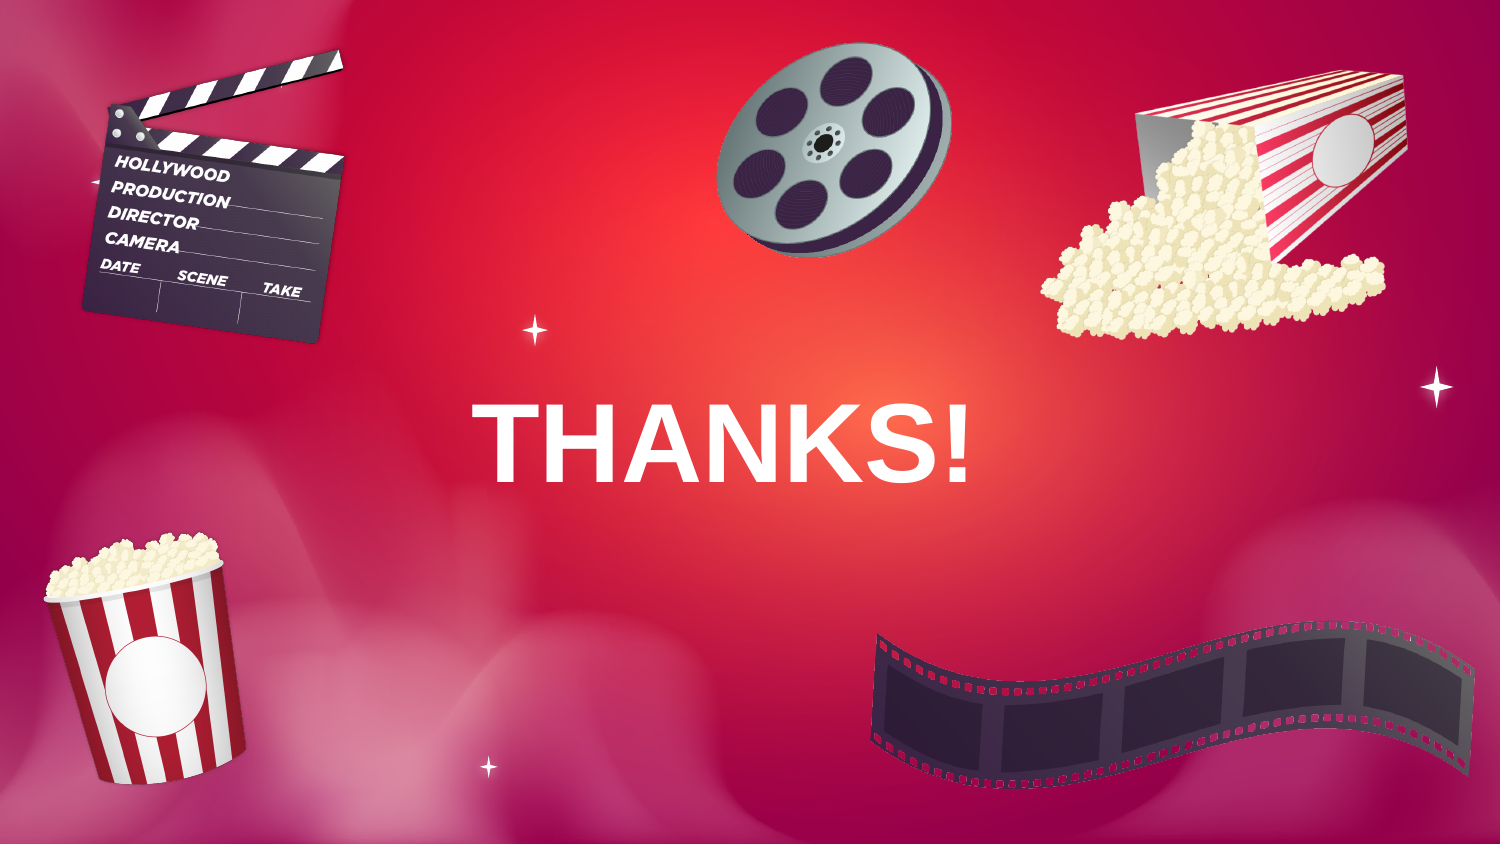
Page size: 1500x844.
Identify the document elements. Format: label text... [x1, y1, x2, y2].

picture [0, 0, 1500, 844]
text_box THANKS! [439, 363, 1010, 513]
